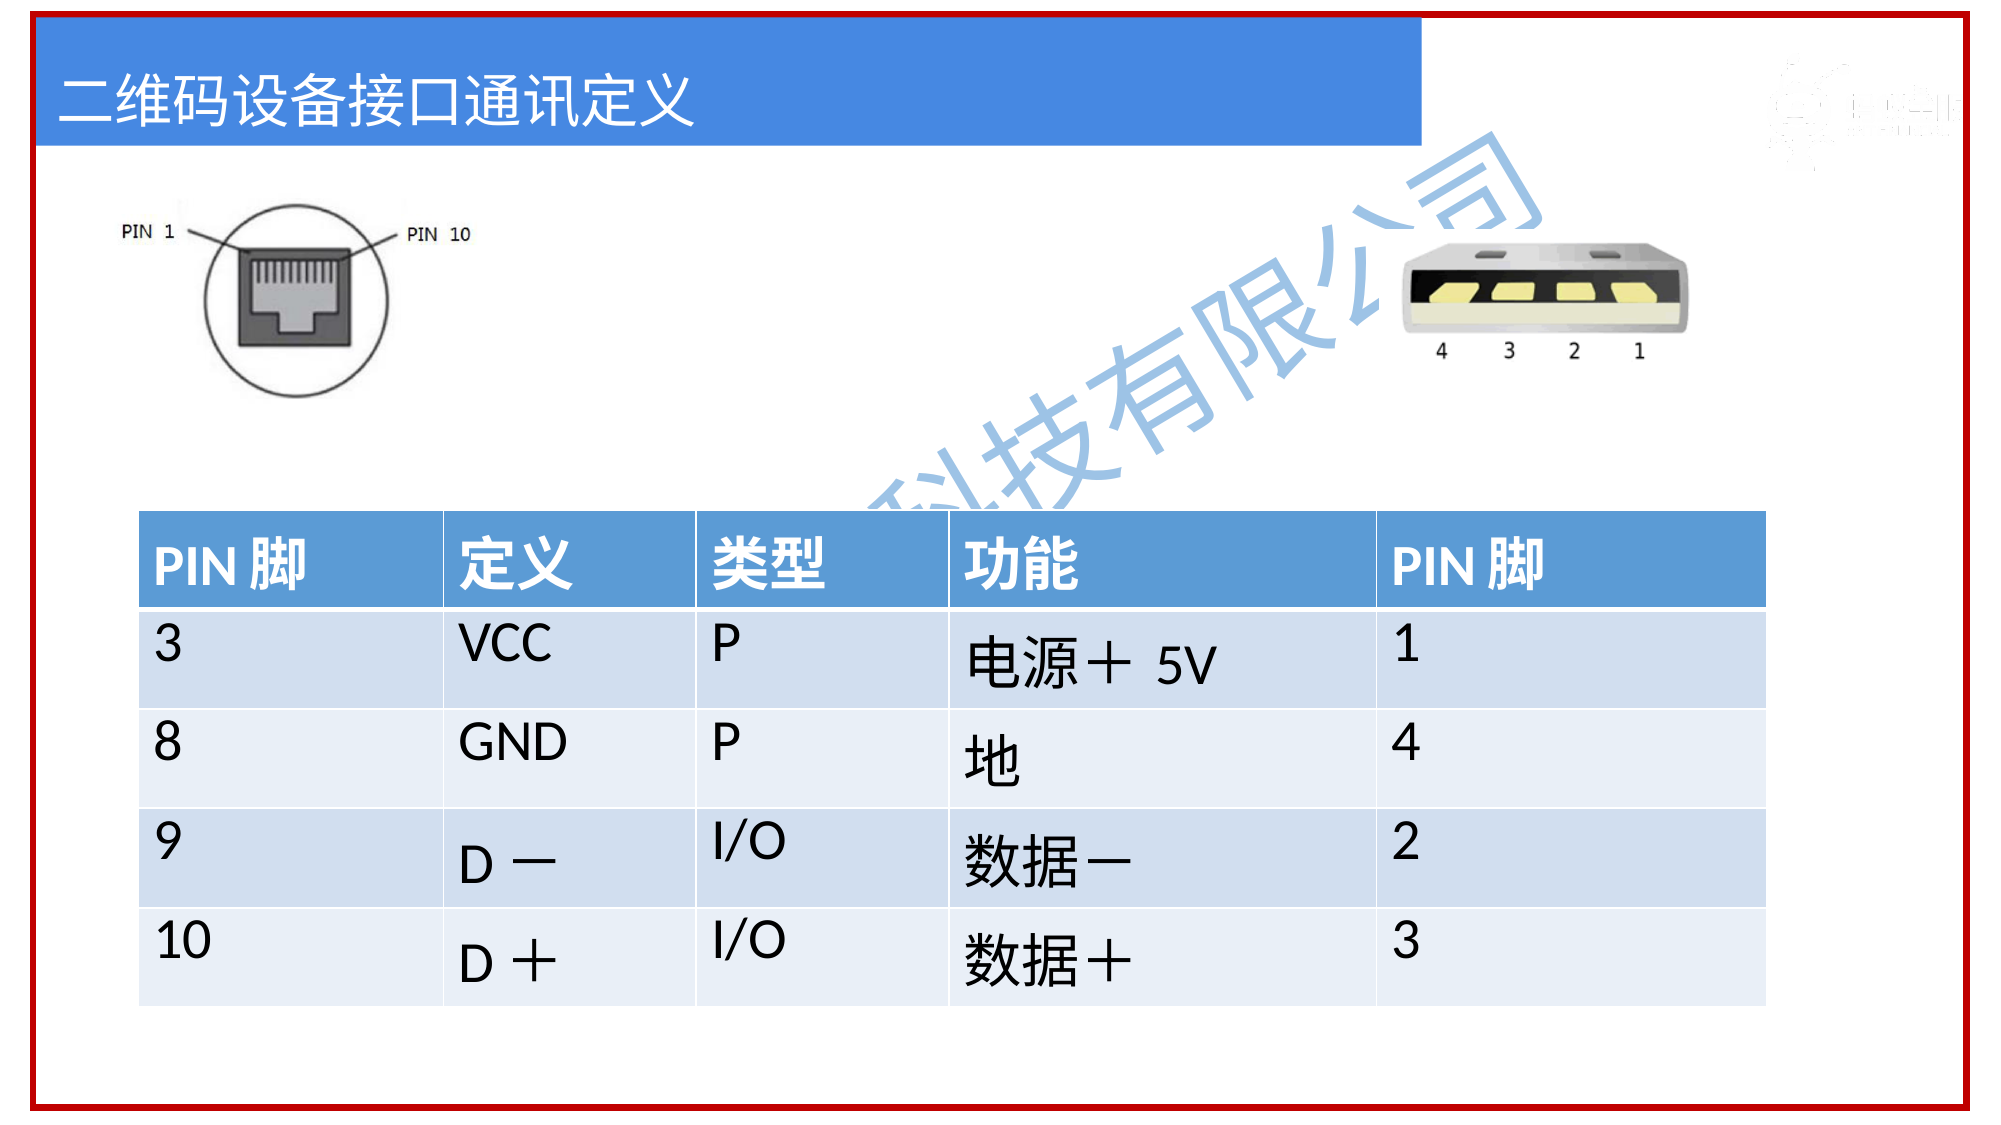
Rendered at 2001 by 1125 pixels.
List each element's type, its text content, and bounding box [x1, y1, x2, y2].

table_cell D－ [444, 809, 695, 907]
picture [1379, 229, 1725, 371]
table_cell 数据＋ [950, 909, 1376, 1006]
table_cell GND [444, 710, 695, 807]
table_cell 2 [1377, 809, 1766, 907]
table_header 类型 [697, 511, 948, 607]
table_cell D＋ [444, 909, 695, 1006]
table_cell VCC [444, 612, 695, 708]
table_cell 数据－ [950, 809, 1376, 907]
table_cell 4 [1377, 710, 1766, 807]
table_cell 9 [139, 809, 443, 907]
table_cell 3 [1377, 909, 1766, 1006]
table_cell 1 [1377, 612, 1766, 708]
table_cell 3 [139, 612, 443, 708]
table_cell I/O [697, 909, 948, 1006]
table_cell 8 [139, 710, 443, 807]
table_cell 10 [139, 909, 443, 1006]
table_cell 地 [950, 710, 1376, 807]
text_box 二维码设备接口通讯定义 [36, 17, 1422, 146]
table_header PIN脚 [139, 511, 443, 607]
text_box [32, 14, 1968, 1109]
table_cell 电源＋5V [950, 612, 1376, 708]
picture [111, 193, 482, 404]
table_cell P [697, 710, 948, 807]
table_cell I/O [697, 809, 948, 907]
table_header 定义 [444, 511, 695, 607]
table_header 功能 [950, 511, 1376, 607]
title 成都地铁1、10号线正视图 [0, 0, 1725, 171]
table_header PIN脚 [1377, 511, 1766, 607]
table_cell P [697, 612, 948, 708]
